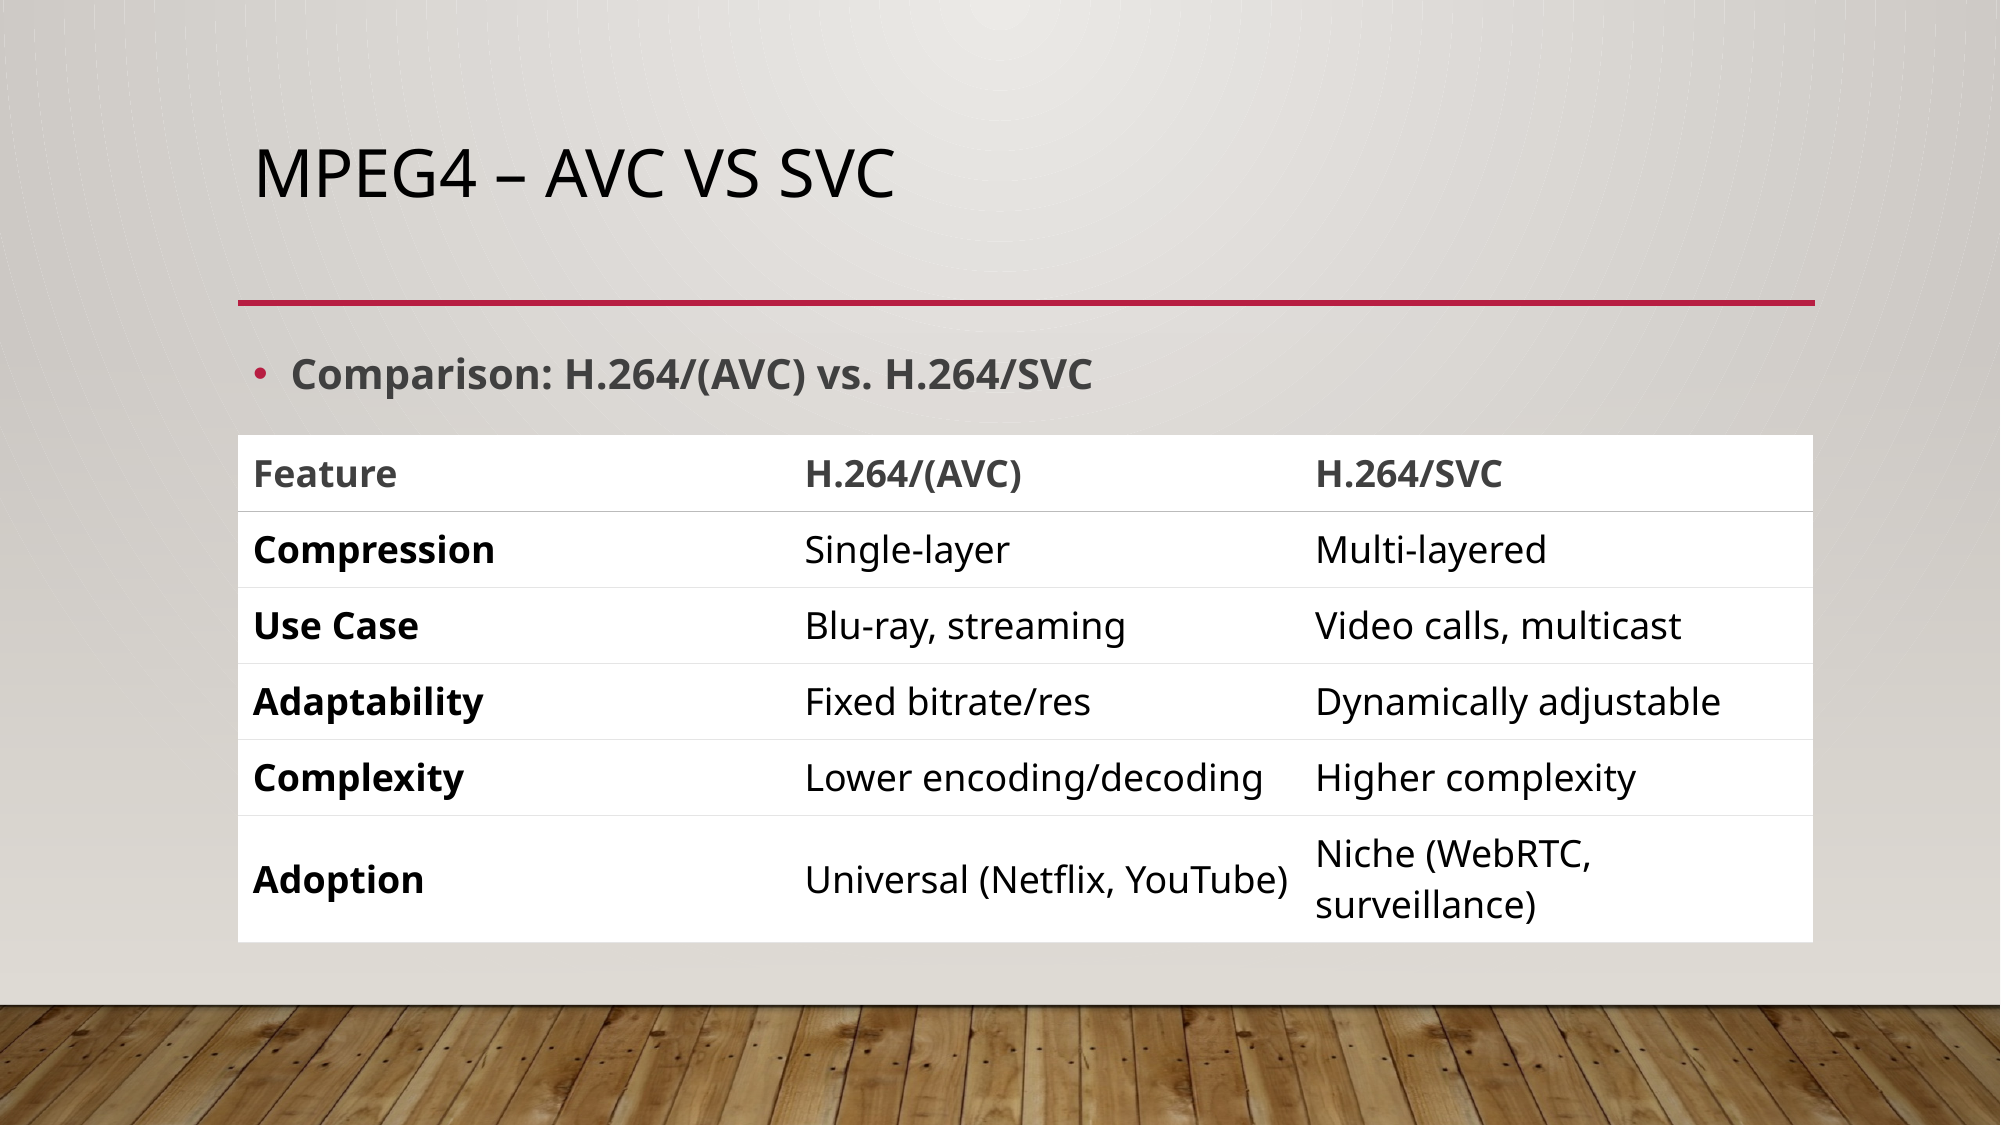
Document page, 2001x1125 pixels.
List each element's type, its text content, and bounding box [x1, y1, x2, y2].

table_cell Lower encoding/decoding [792, 740, 1303, 815]
table_cell Dynamically adjustable [1303, 664, 1813, 739]
table_cell Complexity [238, 740, 792, 815]
table_cell Multi-layered [1303, 512, 1813, 587]
table_cell Single-layer [792, 512, 1303, 587]
table_cell Compression [238, 512, 792, 587]
table_header H.264/SVC [1303, 435, 1813, 511]
table_header H.264/(AVC) [792, 435, 1303, 511]
table_cell Blu-ray, streaming [792, 588, 1303, 663]
table_cell Video calls, multicast [1303, 588, 1813, 663]
table_cell Use Case [238, 588, 792, 663]
table_cell Adaptability [238, 664, 792, 739]
title MPEG4 – AVC vs SVC [238, 131, 1814, 305]
table_cell Universal (Netflix, YouTube) [792, 816, 1303, 942]
table_cell Fixed bitrate/res [792, 664, 1303, 739]
table_cell Adoption [238, 816, 792, 942]
table_cell Niche (WebRTC, surveillance) [1303, 816, 1813, 942]
table_cell Higher complexity [1303, 740, 1813, 815]
table_header Feature [238, 435, 792, 511]
picture [0, 1005, 2000, 1125]
list Comparison: H.264/(AVC) vs. H.264/SVC [238, 330, 1814, 897]
